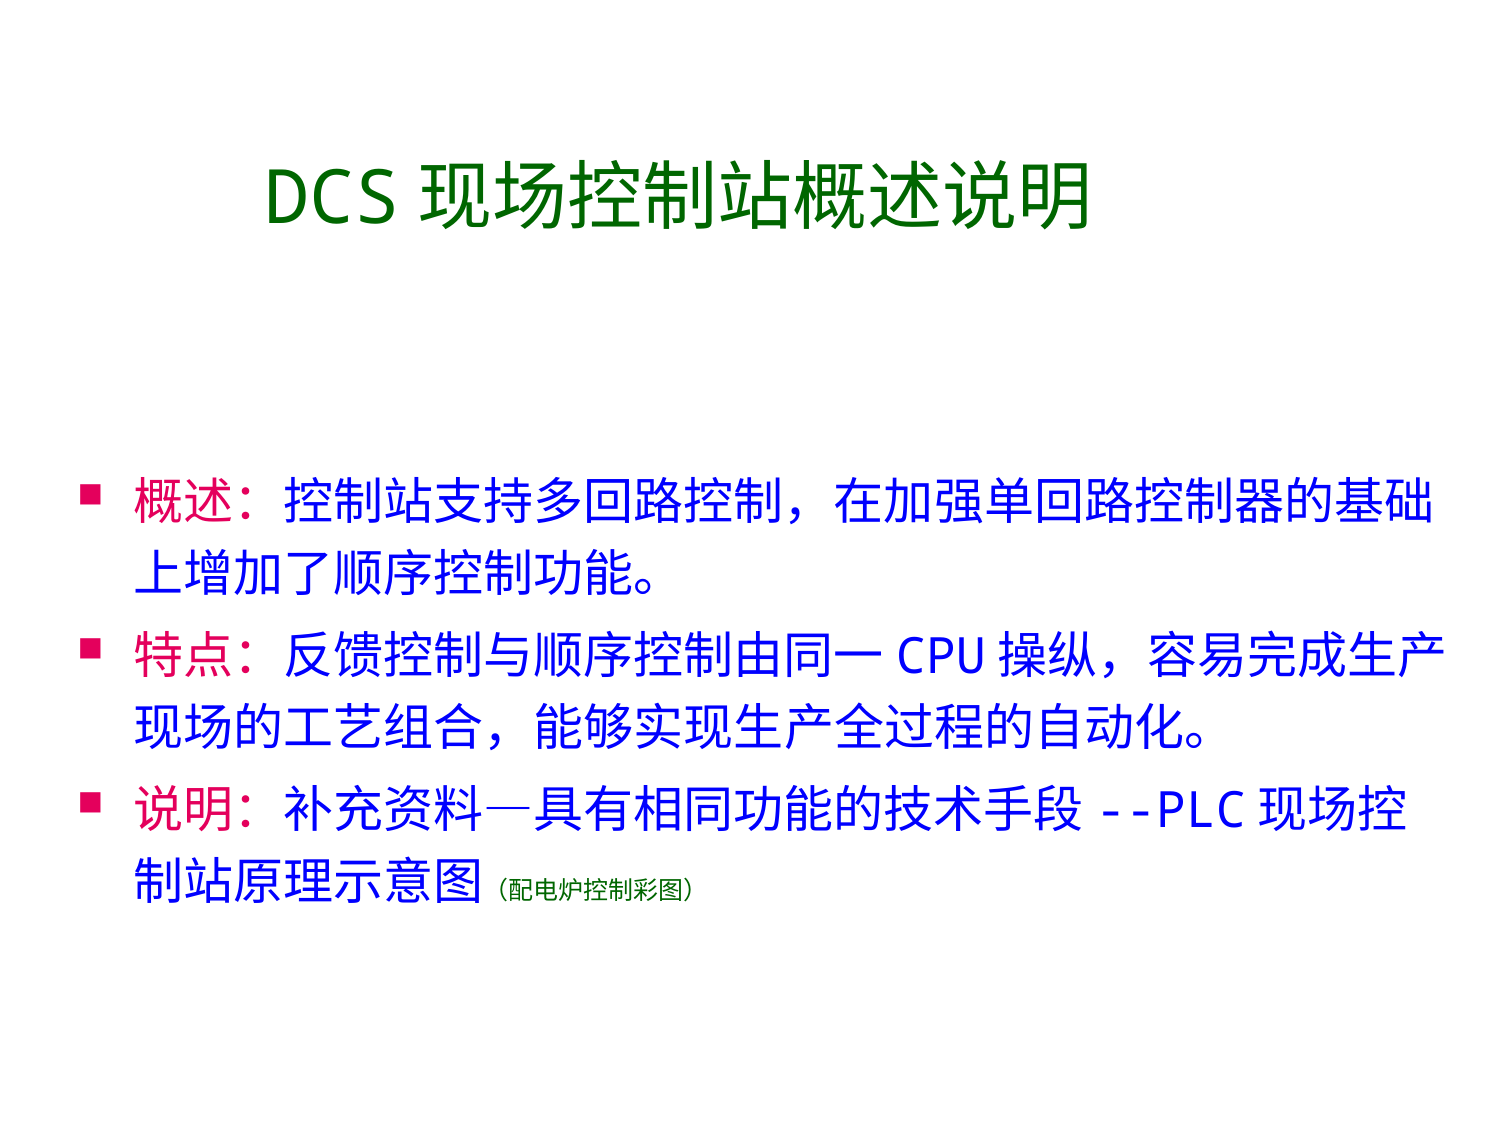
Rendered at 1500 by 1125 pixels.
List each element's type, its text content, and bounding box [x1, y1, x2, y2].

title DCS现场控制站概述说明 [249, 112, 1387, 276]
list 概述：控制站支持多回路控制，在加强单回路控制器的基础上增加了顺序控制功能。 特点：反馈控制与顺序控制由同一CPU操纵，容易完成生产现场的工艺组合，能够实现生产全过程的自动化。 说明：补充资料—具有相同功能的技术手段--PLC现场控制站原理示意图（配电炉控制彩图） [62, 449, 1470, 1007]
